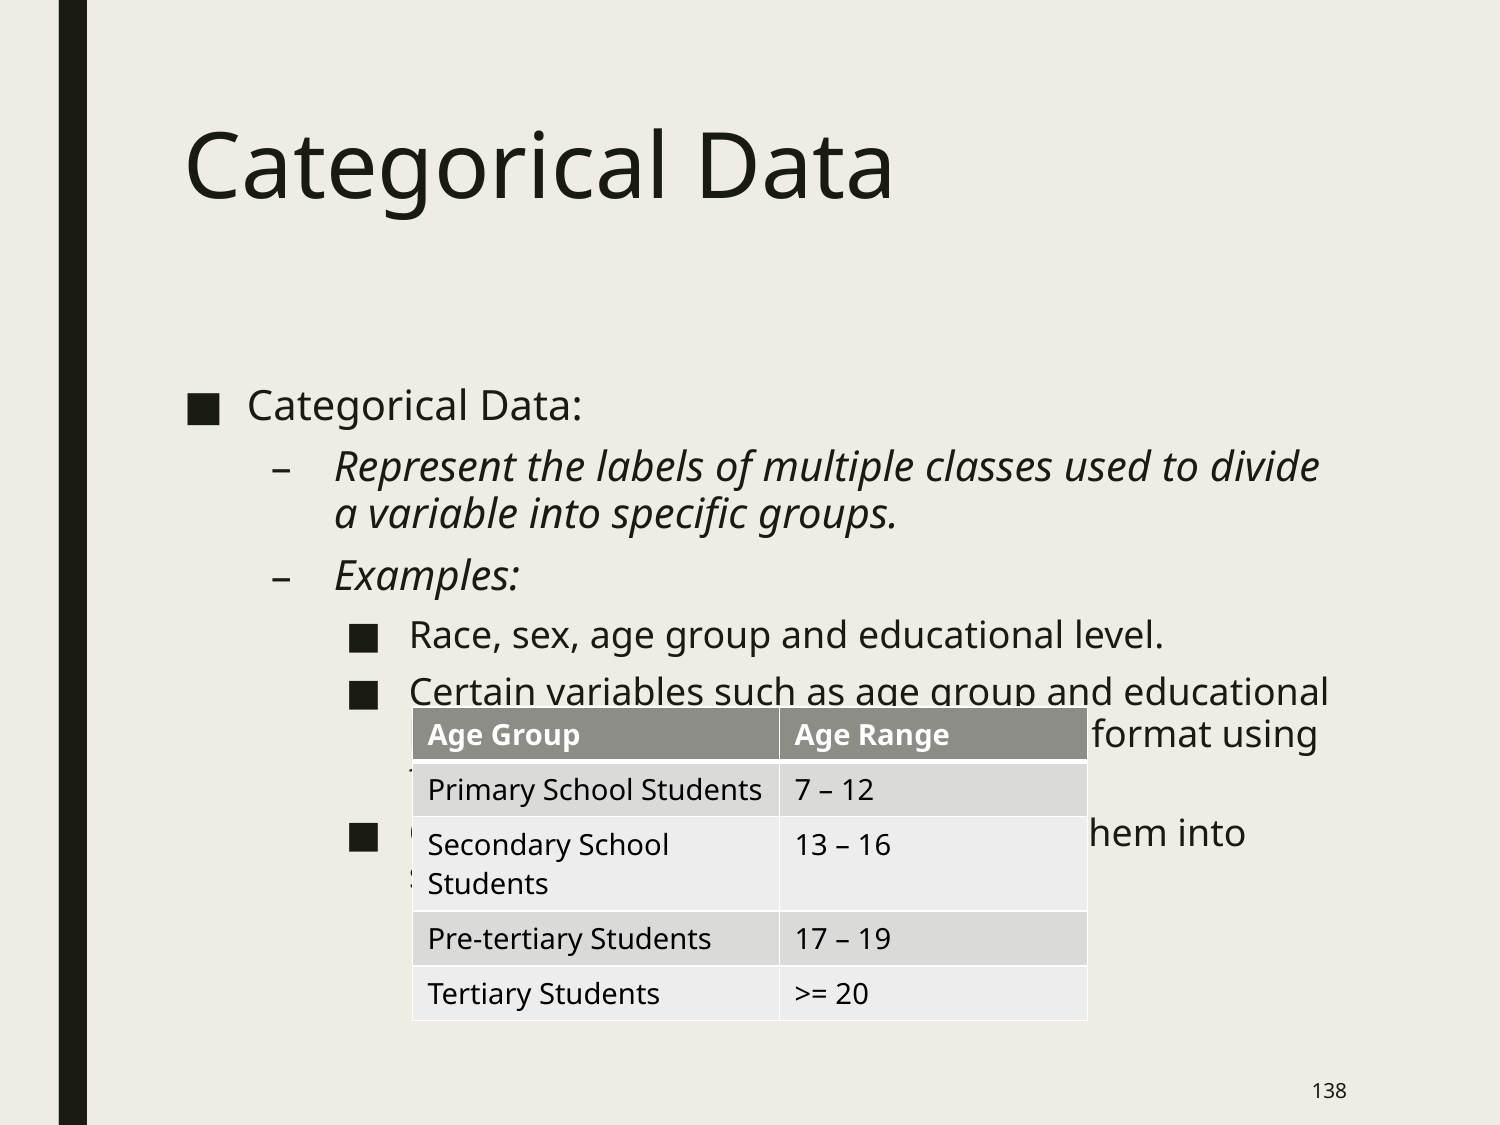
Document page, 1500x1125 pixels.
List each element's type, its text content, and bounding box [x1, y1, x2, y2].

list Categorical Data: Represent the labels of multiple classes used to divide a variable into specific groups. Examples: Race, sex, age group and educational level. Certain variables such as age group and educational level may be represented in numerical format using their exact values. Often more informative to categorise them into small number of ordered classes. [168, 375, 1351, 963]
table_cell 17 – 19 [780, 912, 1087, 965]
table_cell Tertiary Students [413, 967, 779, 1020]
table_header Age Range [780, 708, 1087, 759]
table_cell Secondary School Students [413, 817, 779, 910]
table_cell Pre-tertiary Students [413, 912, 779, 965]
table_cell 7 – 12 [780, 764, 1087, 816]
table_header Age Group [413, 708, 779, 759]
table_cell Primary School Students [413, 764, 779, 816]
table_cell 13 – 16 [780, 817, 1087, 910]
title Categorical Data [168, 112, 1351, 357]
slide_number 137 [1165, 1058, 1362, 1125]
table_cell >= 20 [780, 967, 1087, 1020]
